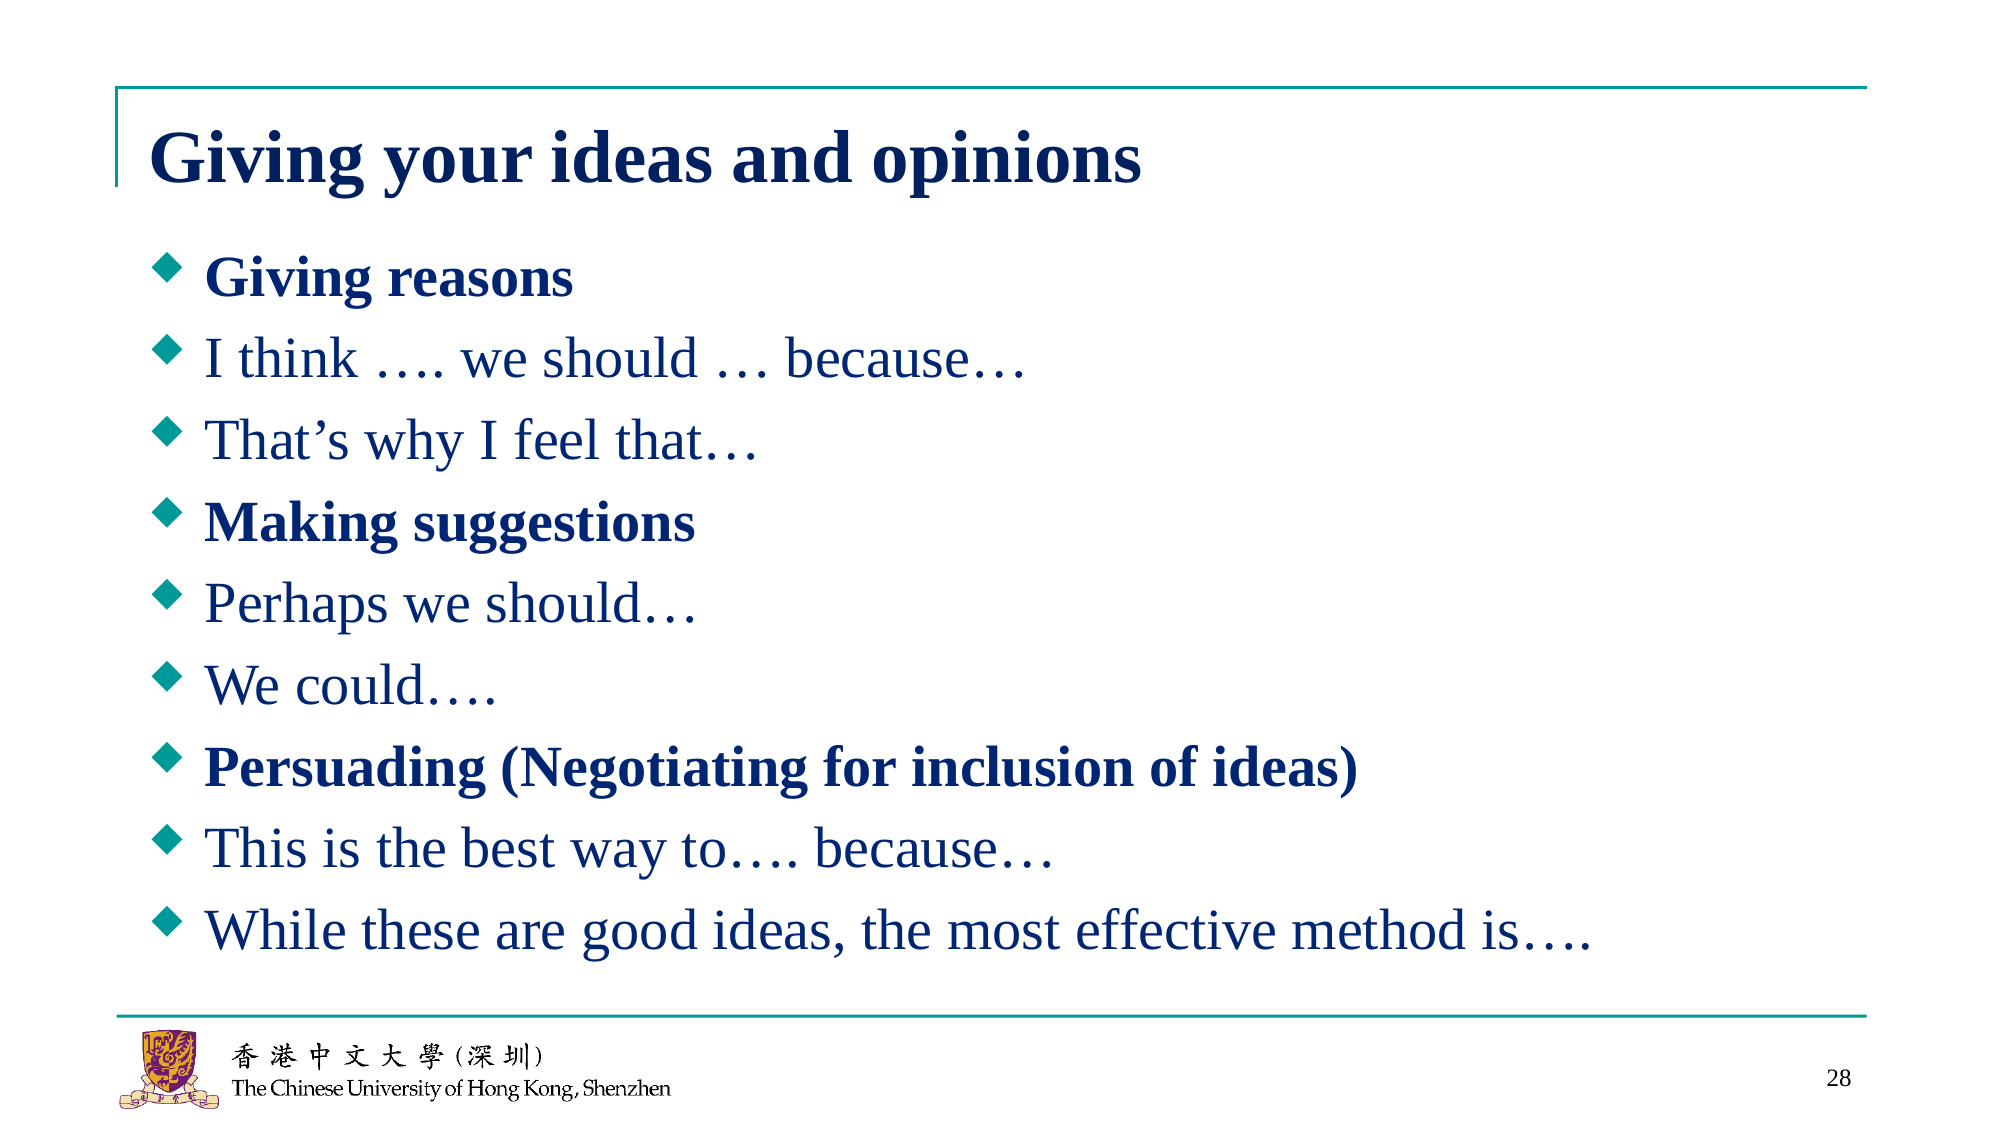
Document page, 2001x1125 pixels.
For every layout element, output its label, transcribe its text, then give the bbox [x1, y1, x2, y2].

picture [67, 995, 723, 1125]
slide_number 28 [1399, 1023, 1867, 1100]
list Giving reasons I think …. we should … because… That’s why I feel that… Making suggestions Perhaps we should… We could…. Persuading (Negotiating for inclusion of ideas) This is the best way to…. because… While these are good ideas, the most effective method is…. [133, 230, 1850, 960]
title Giving your ideas and opinions [133, 99, 1850, 230]
